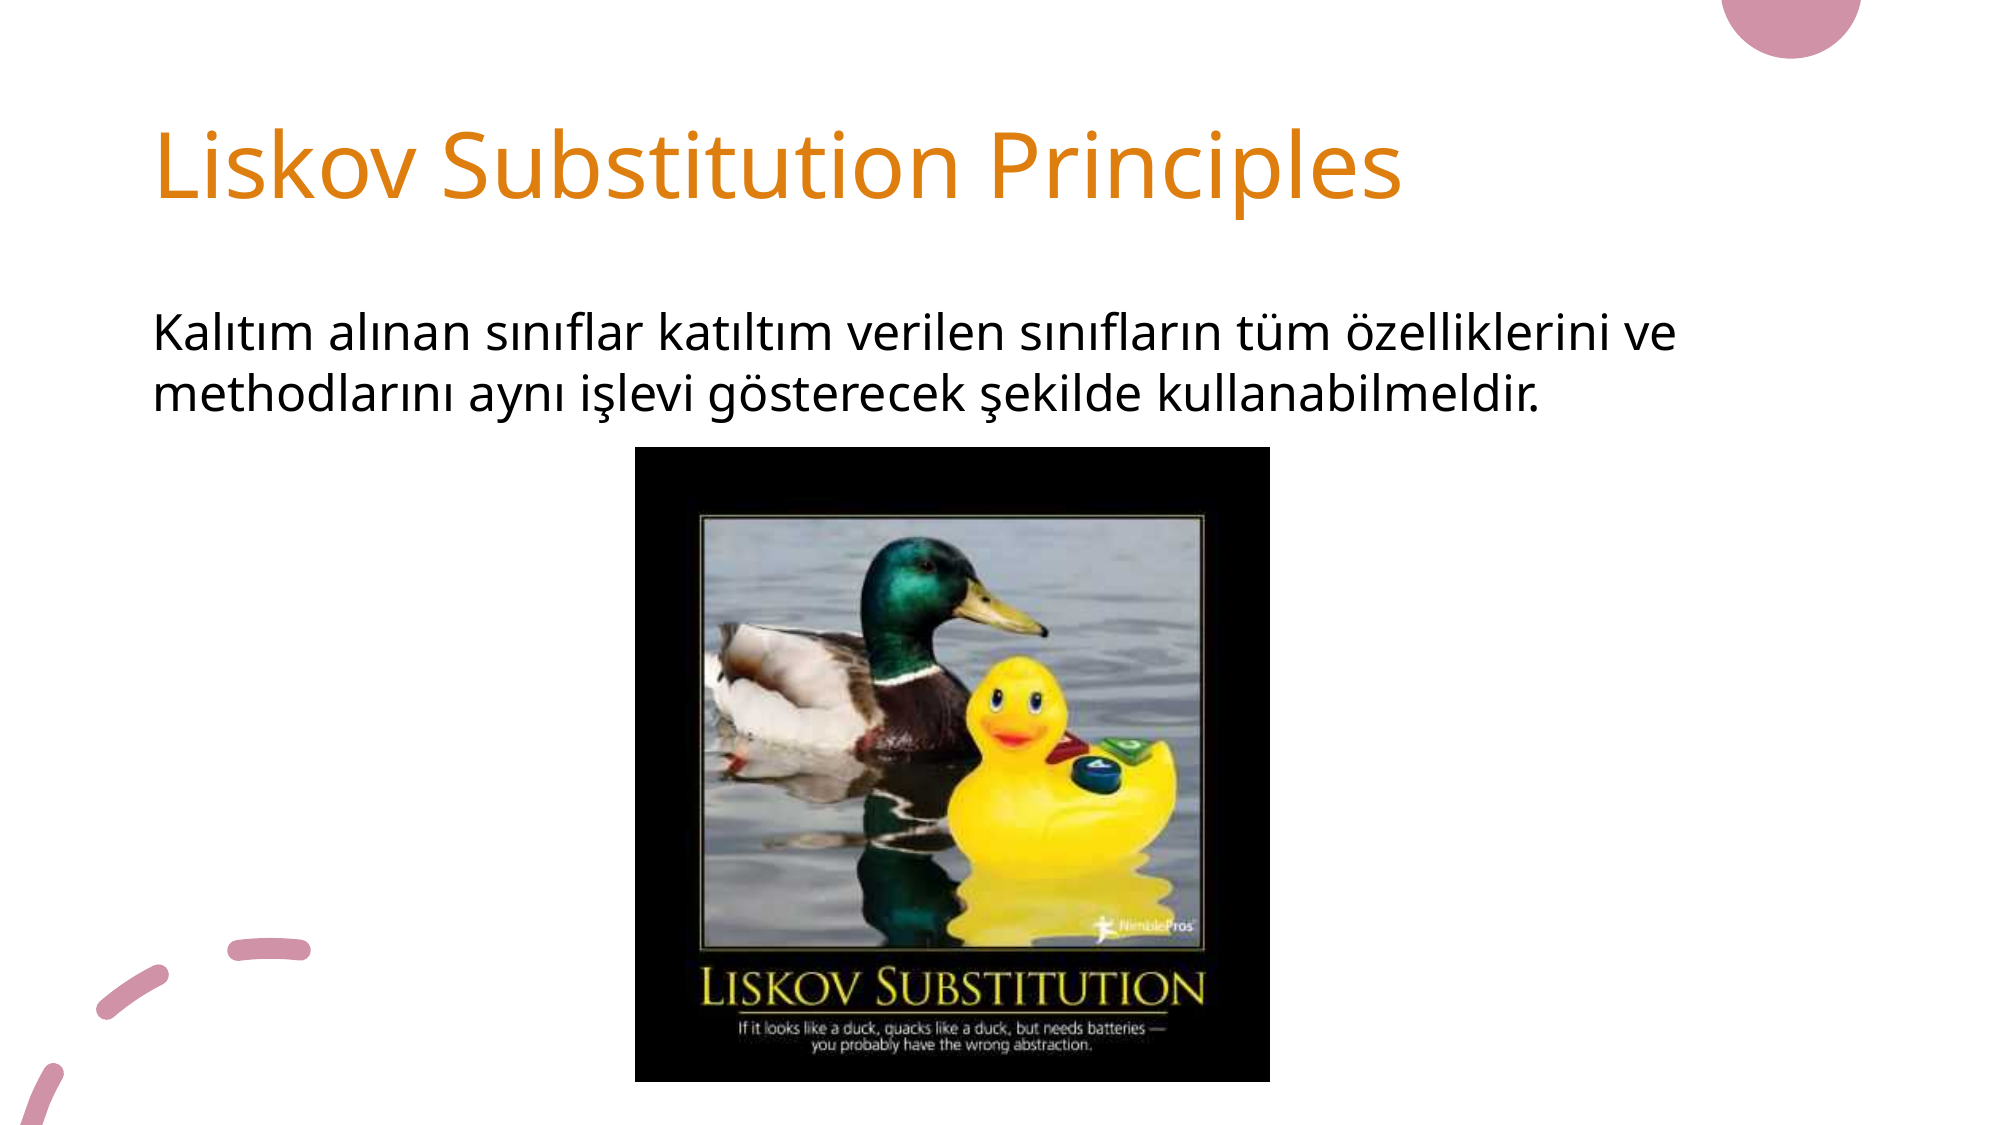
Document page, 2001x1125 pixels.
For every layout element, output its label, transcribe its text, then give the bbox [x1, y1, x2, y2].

list Kalıtım alınan sınıflar katıltım verilen sınıfların tüm özelliklerini ve methodlarını aynı işlevi gösterecek şekilde kullanabilmeldir. [137, 299, 1863, 933]
title Liskov Substitution Principles [137, 59, 1863, 278]
picture [635, 447, 1270, 1082]
